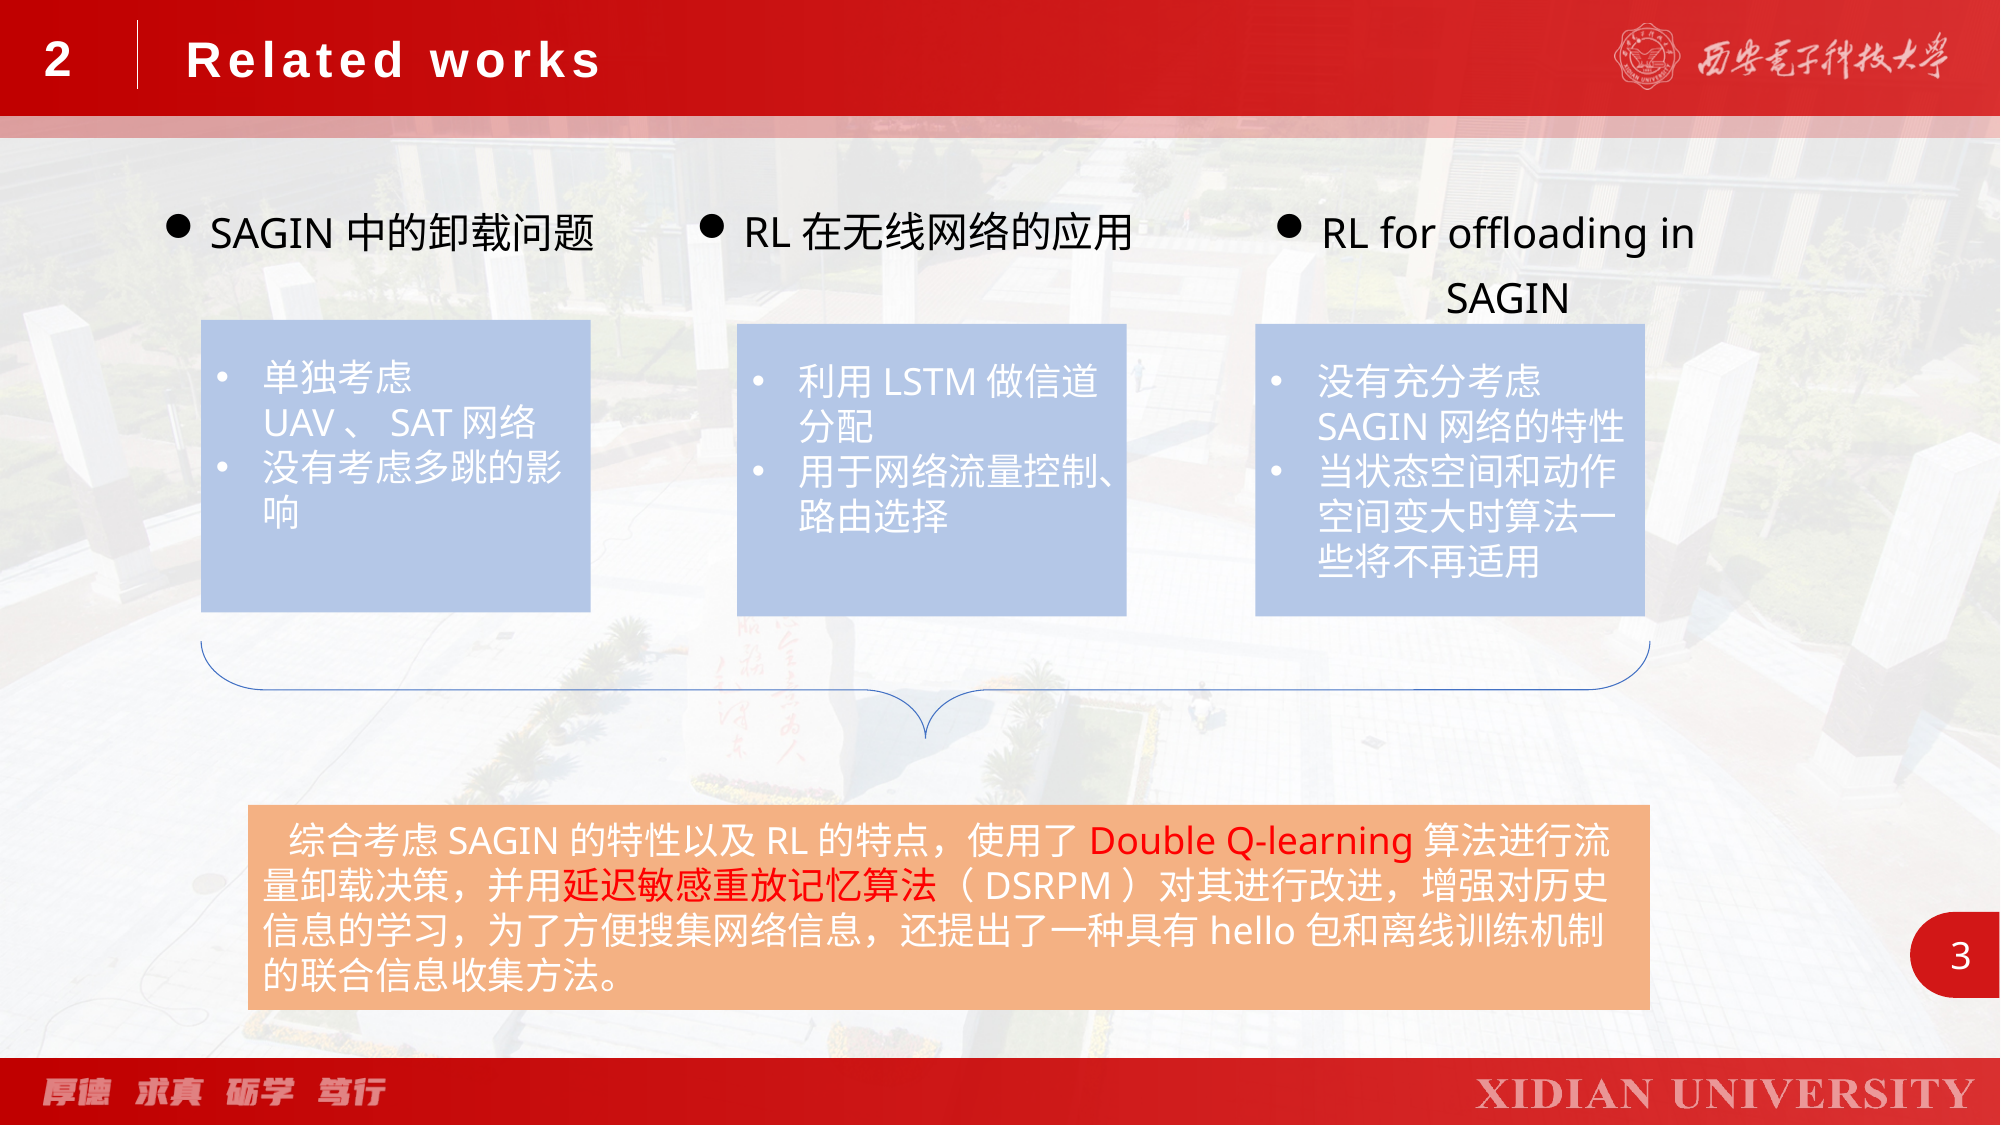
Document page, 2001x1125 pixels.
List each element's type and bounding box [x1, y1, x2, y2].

text_box [0, 0, 2000, 1125]
text_box [21, 22, 1975, 1125]
